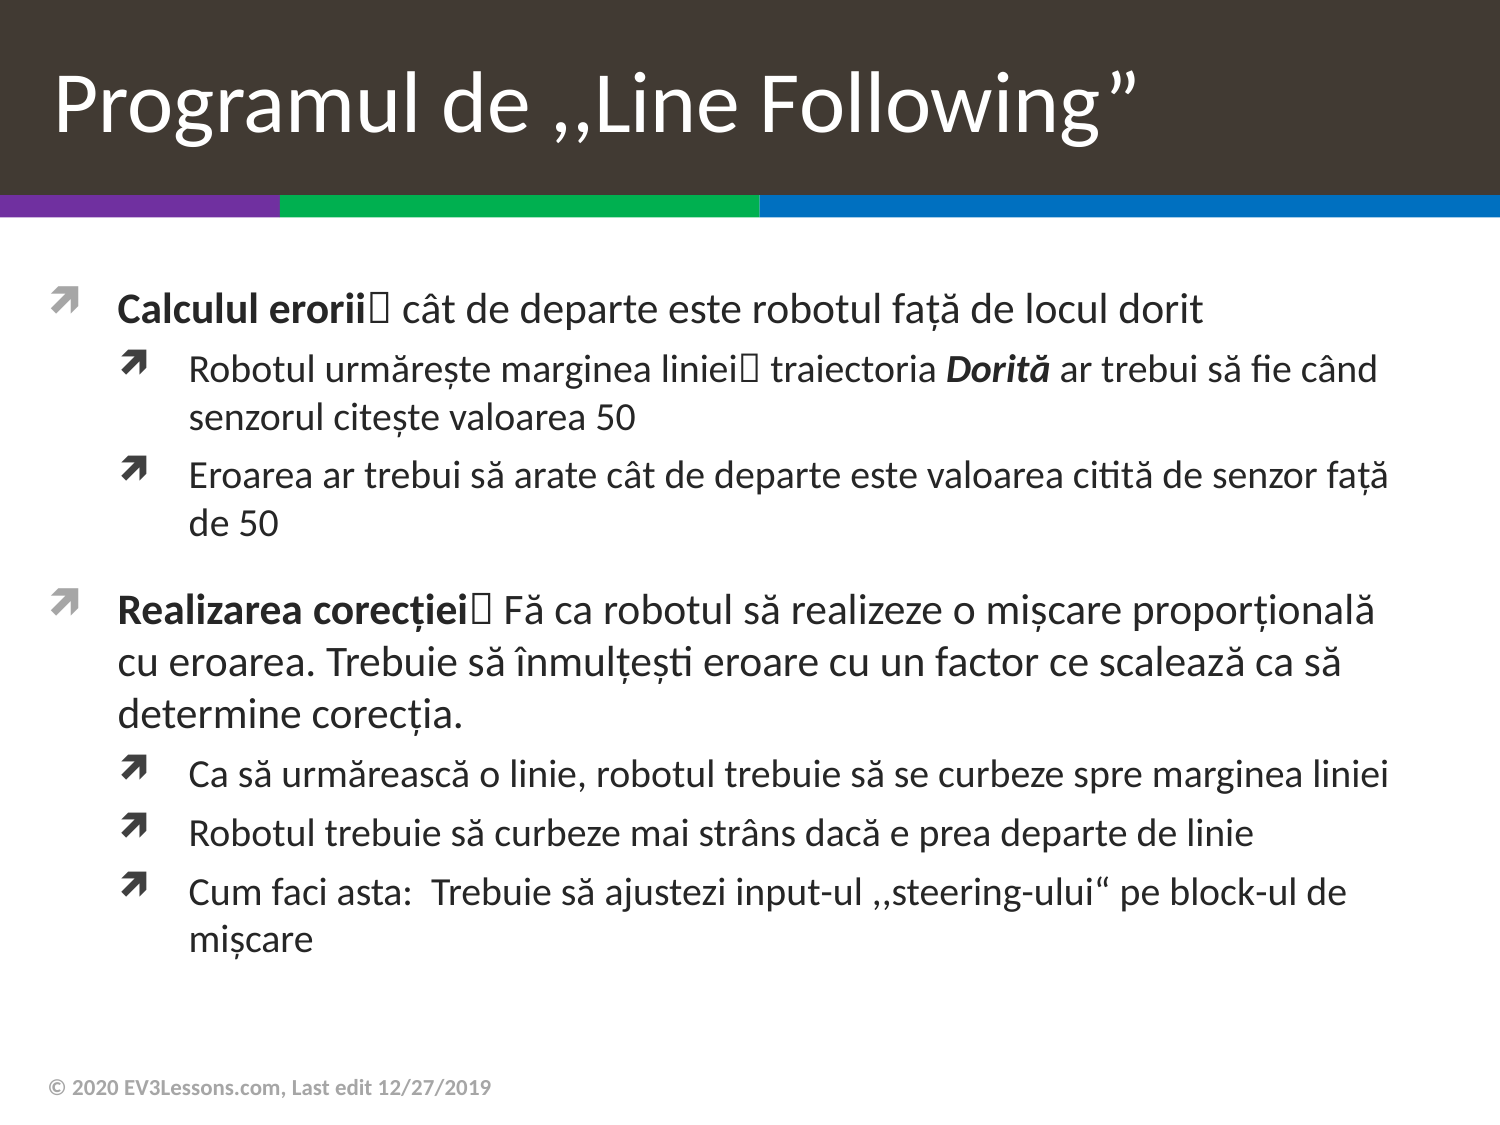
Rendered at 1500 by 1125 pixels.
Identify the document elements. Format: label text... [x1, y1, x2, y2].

title Programul de ,,Line Following” [0, 0, 1500, 195]
list Calculul erorii cât de departe este robotul față de locul dorit Robotul urmărește marginea liniei traiectoria Dorită ar trebui să fie când senzorul citește valoarea 50 Eroarea ar trebui să arate cât de departe este valoarea citită de senzor față de 50 Realizarea corecției Fă ca robotul să realizeze o mișcare proporțională cu eroarea. Trebuie să înmulțești eroare cu un factor ce scalează ca să determine corecția. Ca să urmărească o linie, robotul trebuie să se curbeze spre marginea liniei Robotul trebuie să curbeze mai strâns dacă e prea departe de linie Cum faci asta: Trebuie să ajustezi input-ul ,,steering-ului“ pe block-ul de mișcare [32, 272, 1440, 979]
footer © 2020 EV3Lessons.com, Last edit 12/27/2019 [32, 1055, 1038, 1116]
